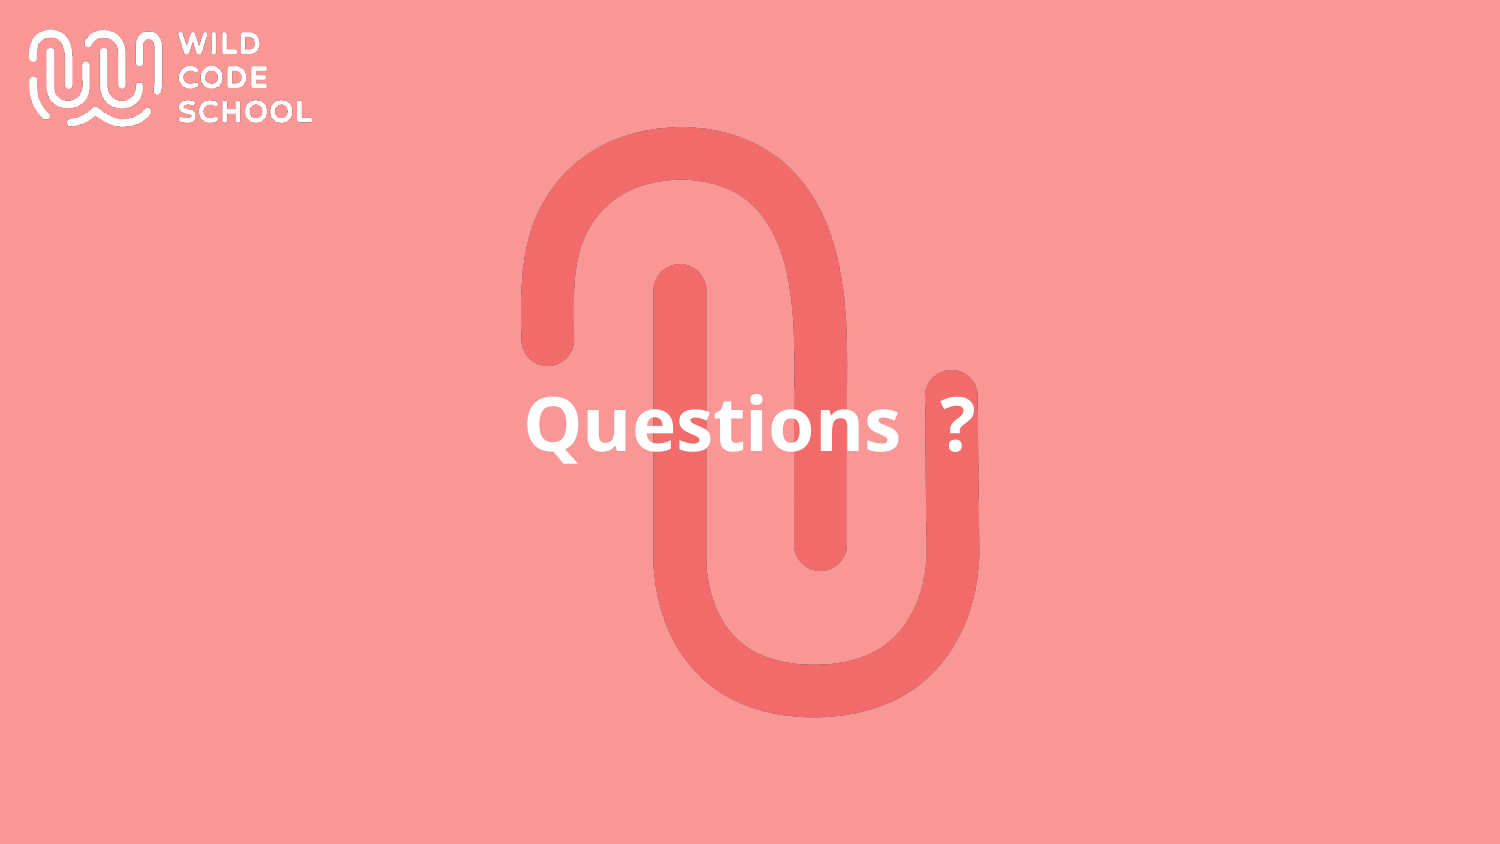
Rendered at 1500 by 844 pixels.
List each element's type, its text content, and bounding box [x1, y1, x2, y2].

picture [29, 29, 312, 127]
picture [520, 126, 980, 293]
picture [520, 551, 980, 718]
title Questions ? [301, 293, 1199, 551]
